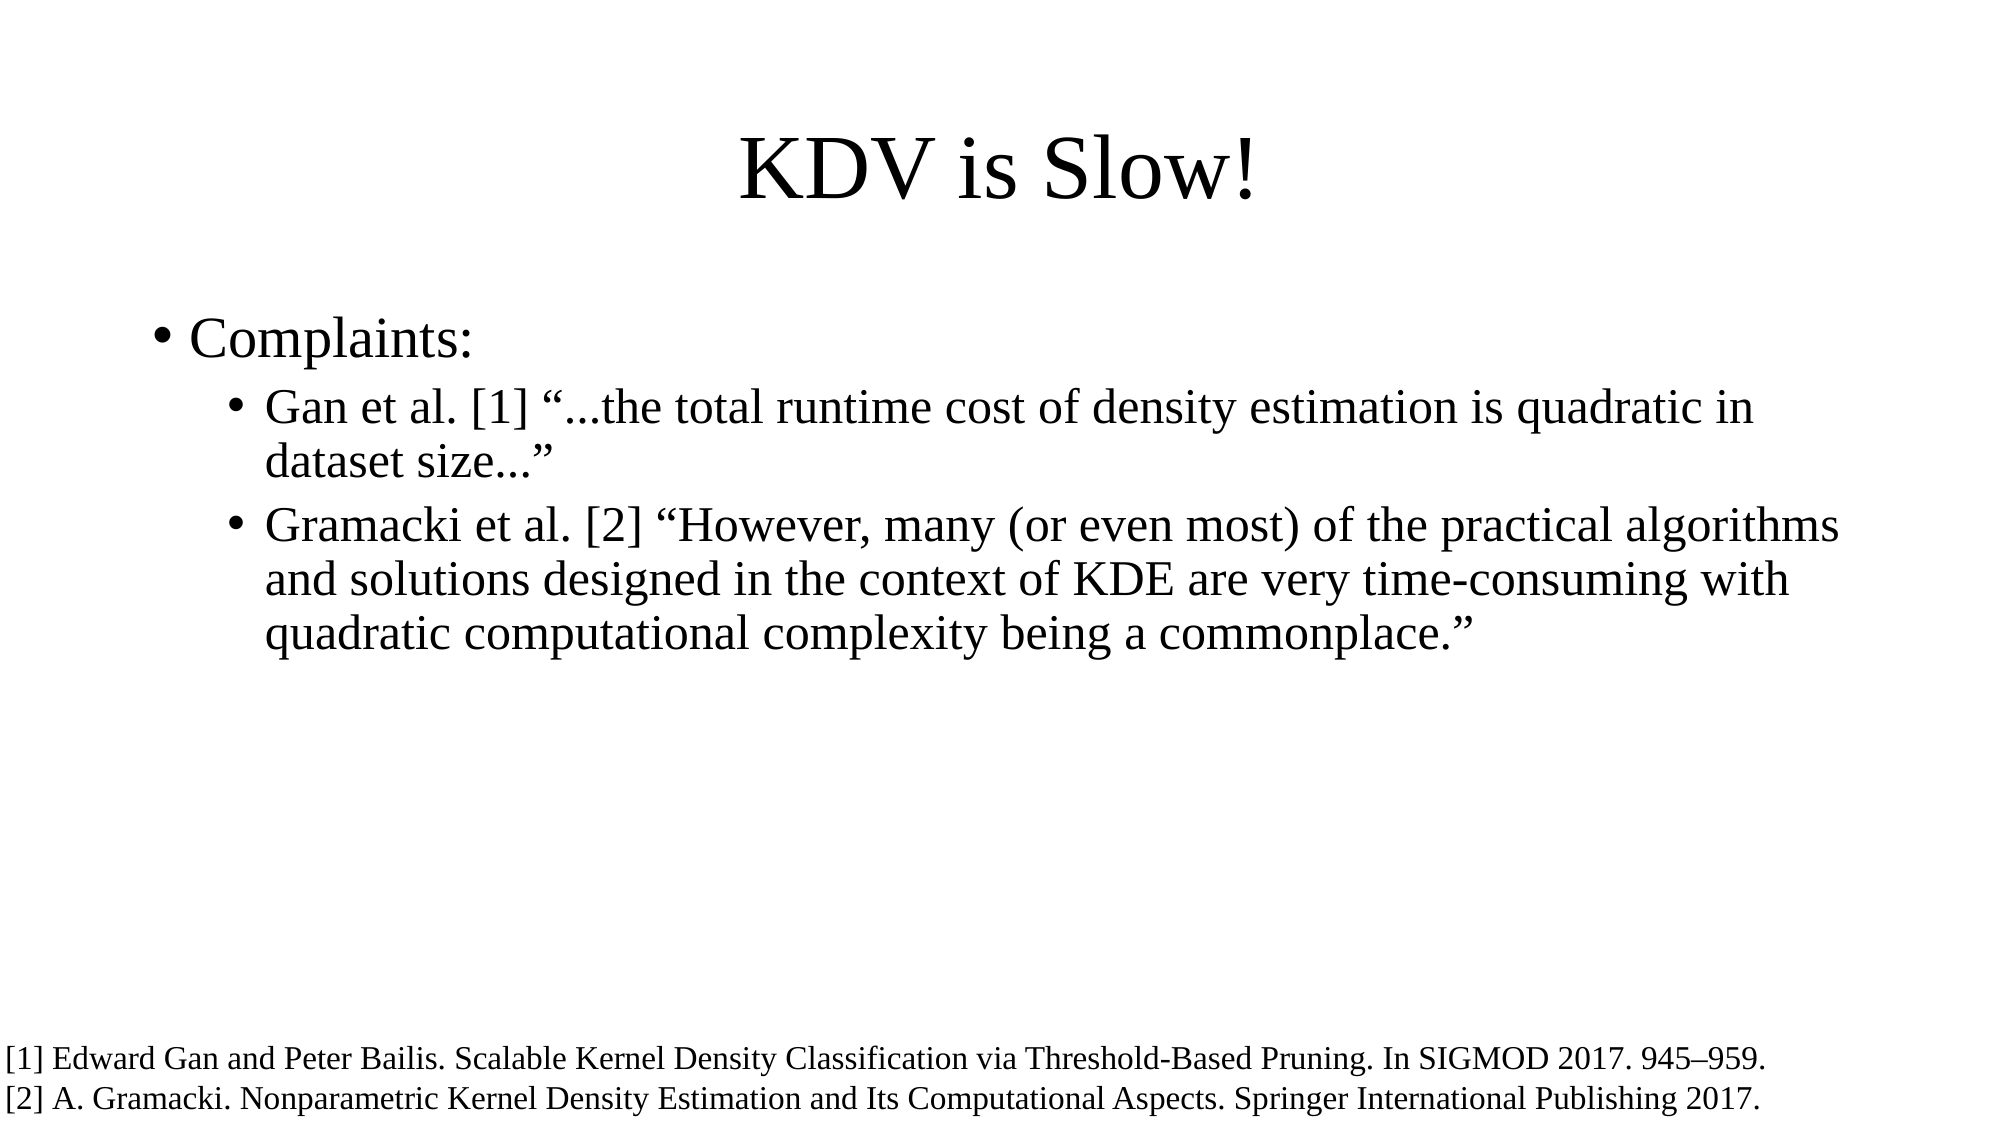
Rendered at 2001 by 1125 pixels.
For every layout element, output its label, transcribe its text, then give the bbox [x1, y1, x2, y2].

title KDV is Slow! [137, 59, 1863, 278]
list Complaints: Gan et al. [1] “...the total runtime cost of density estimation is quadratic in dataset size...” Gramacki et al. [2] “However, many (or even most) of the practical algorithms and solutions designed in the context of KDE are very time-consuming with quadratic computational complexity being a commonplace.” [137, 299, 1863, 1014]
text_box [1] Edward Gan and Peter Bailis. Scalable Kernel Density Classification via Threshold-Based Pruning. In SIGMOD 2017. 945–959. [2] A. Gramacki. Nonparametric Kernel Density Estimation and Its Computational Aspects. Springer International Publishing 2017. [0, 1029, 1943, 1124]
